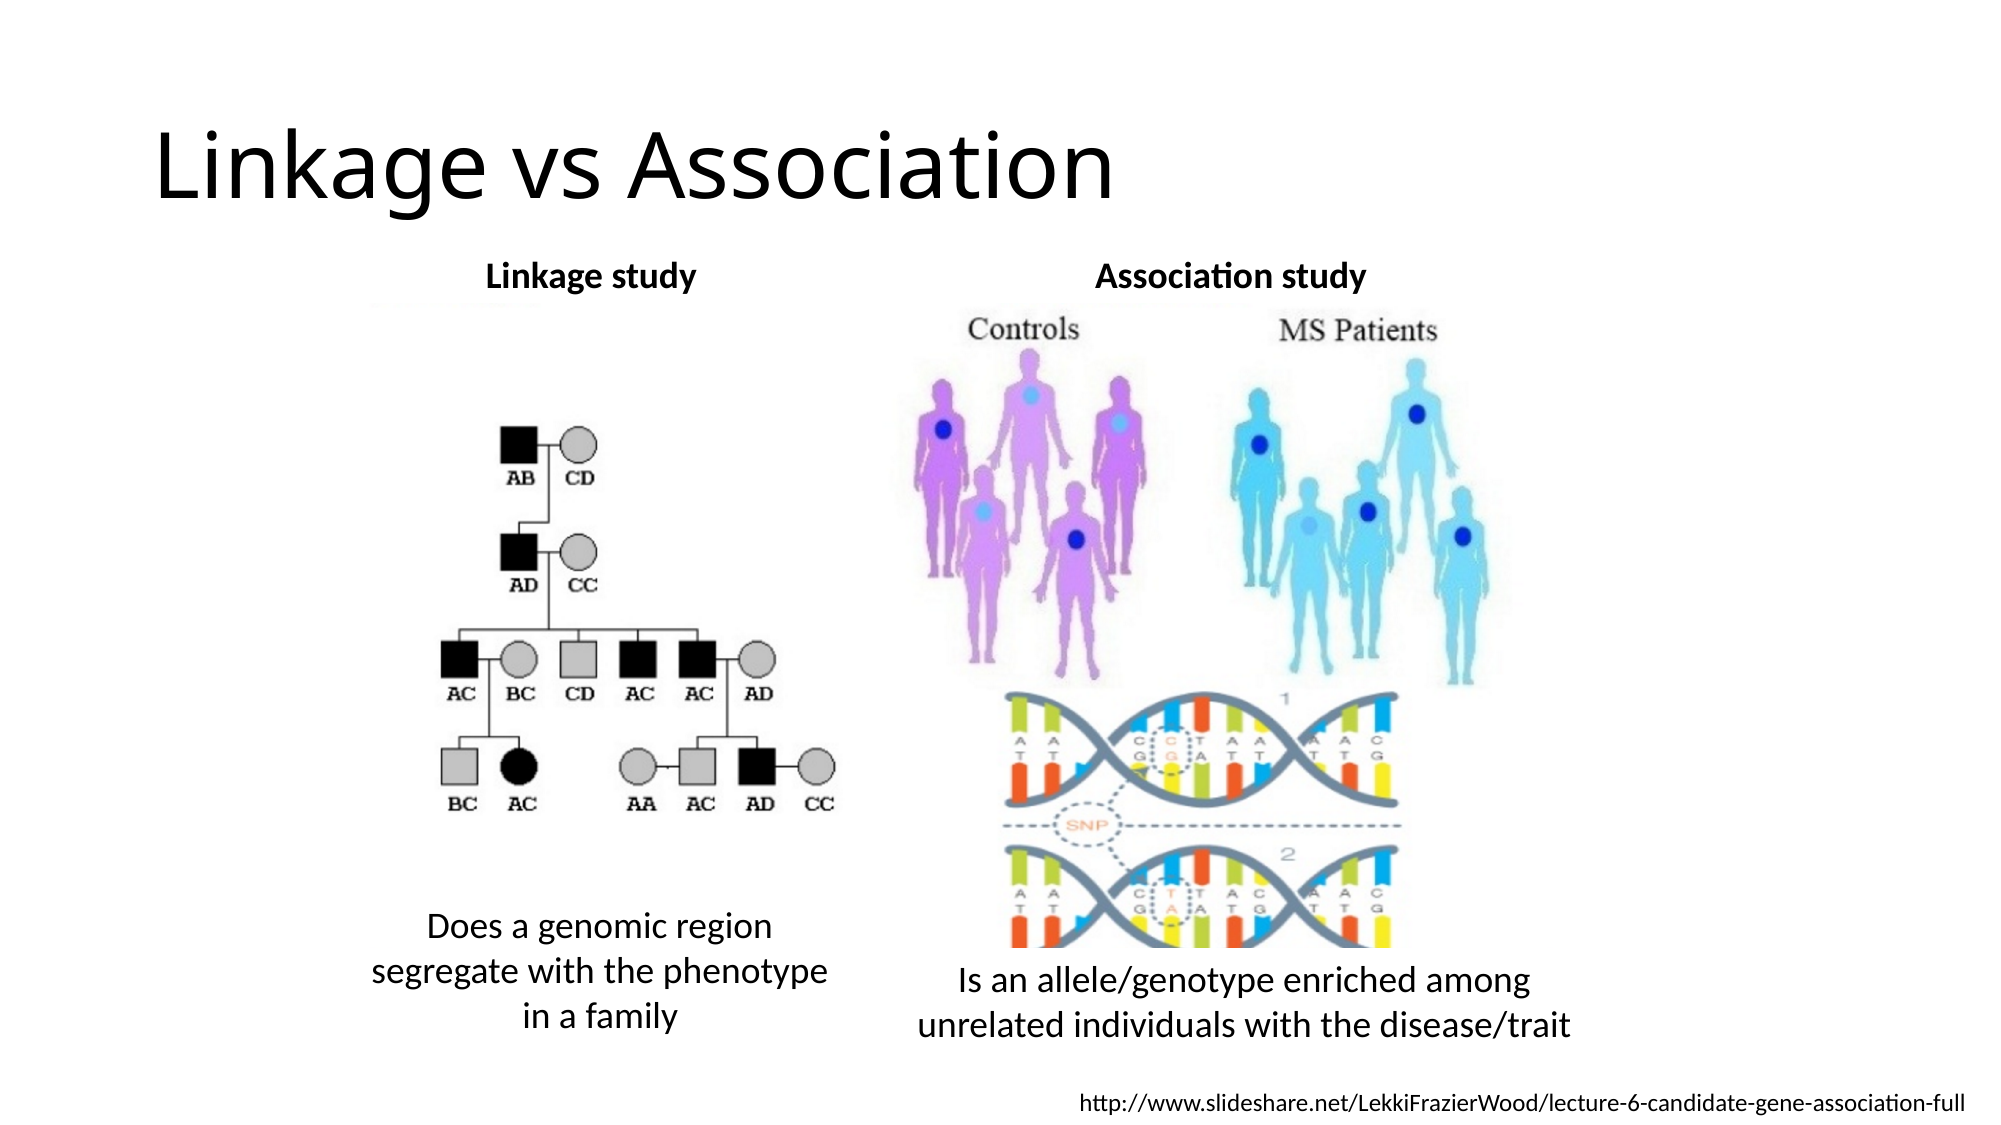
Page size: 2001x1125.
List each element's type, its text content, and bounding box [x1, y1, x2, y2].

text_box Does a genomic region segregate with the phenotype in a family [353, 894, 848, 1044]
title Linkage vs Association [137, 59, 1863, 278]
picture [369, 303, 1556, 948]
text_box http://www.slideshare.net/LekkiFrazierWood/lecture-6-candidate-gene-association-full [1064, 1079, 1983, 1125]
text_box Linkage study [471, 243, 713, 303]
text_box Is an allele/genotype enriched among unrelated individuals with the disease/trait [901, 947, 1588, 1052]
text_box Association study [1080, 243, 1383, 303]
